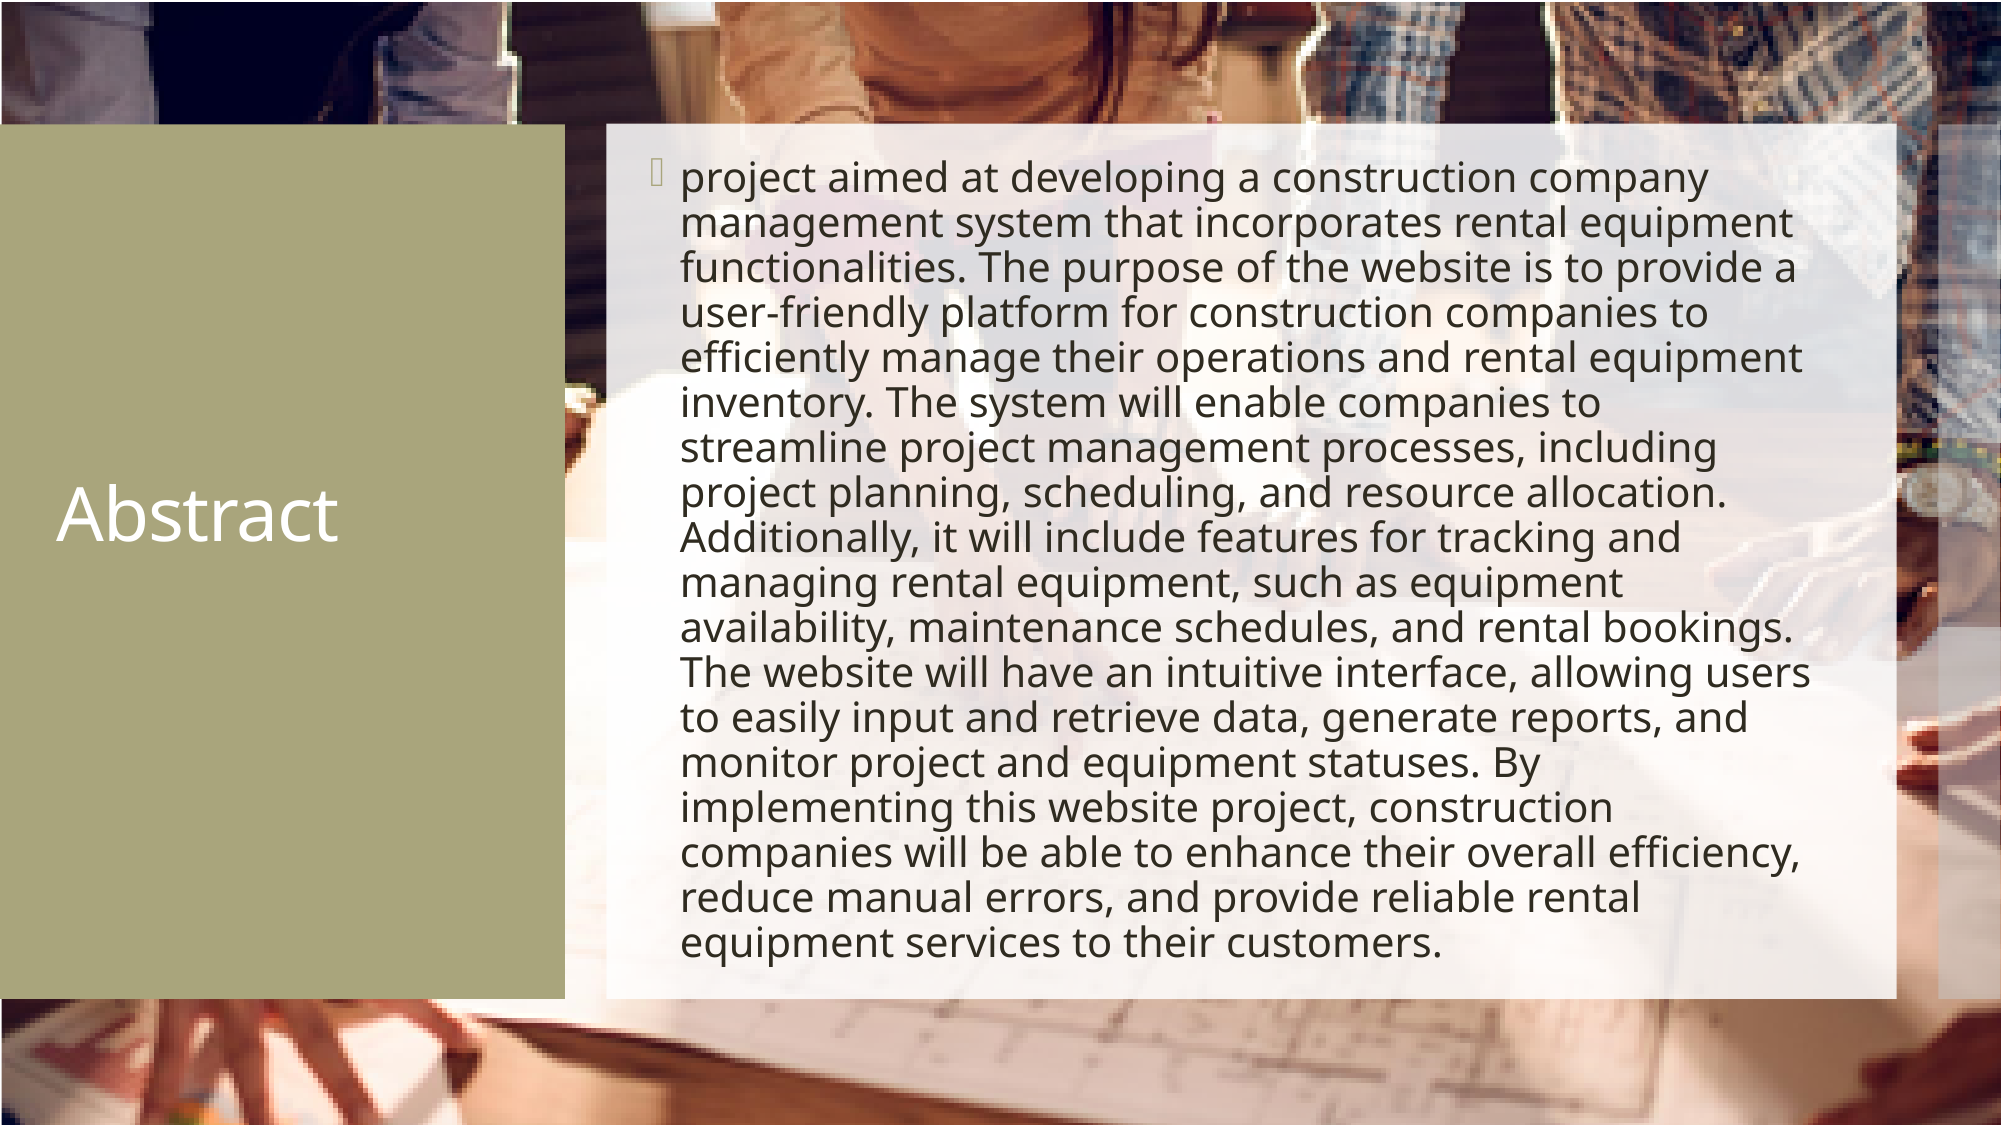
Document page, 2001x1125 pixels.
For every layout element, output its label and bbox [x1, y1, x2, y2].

picture [1, 2, 2001, 1125]
text_box [0, 0, 2000, 124]
